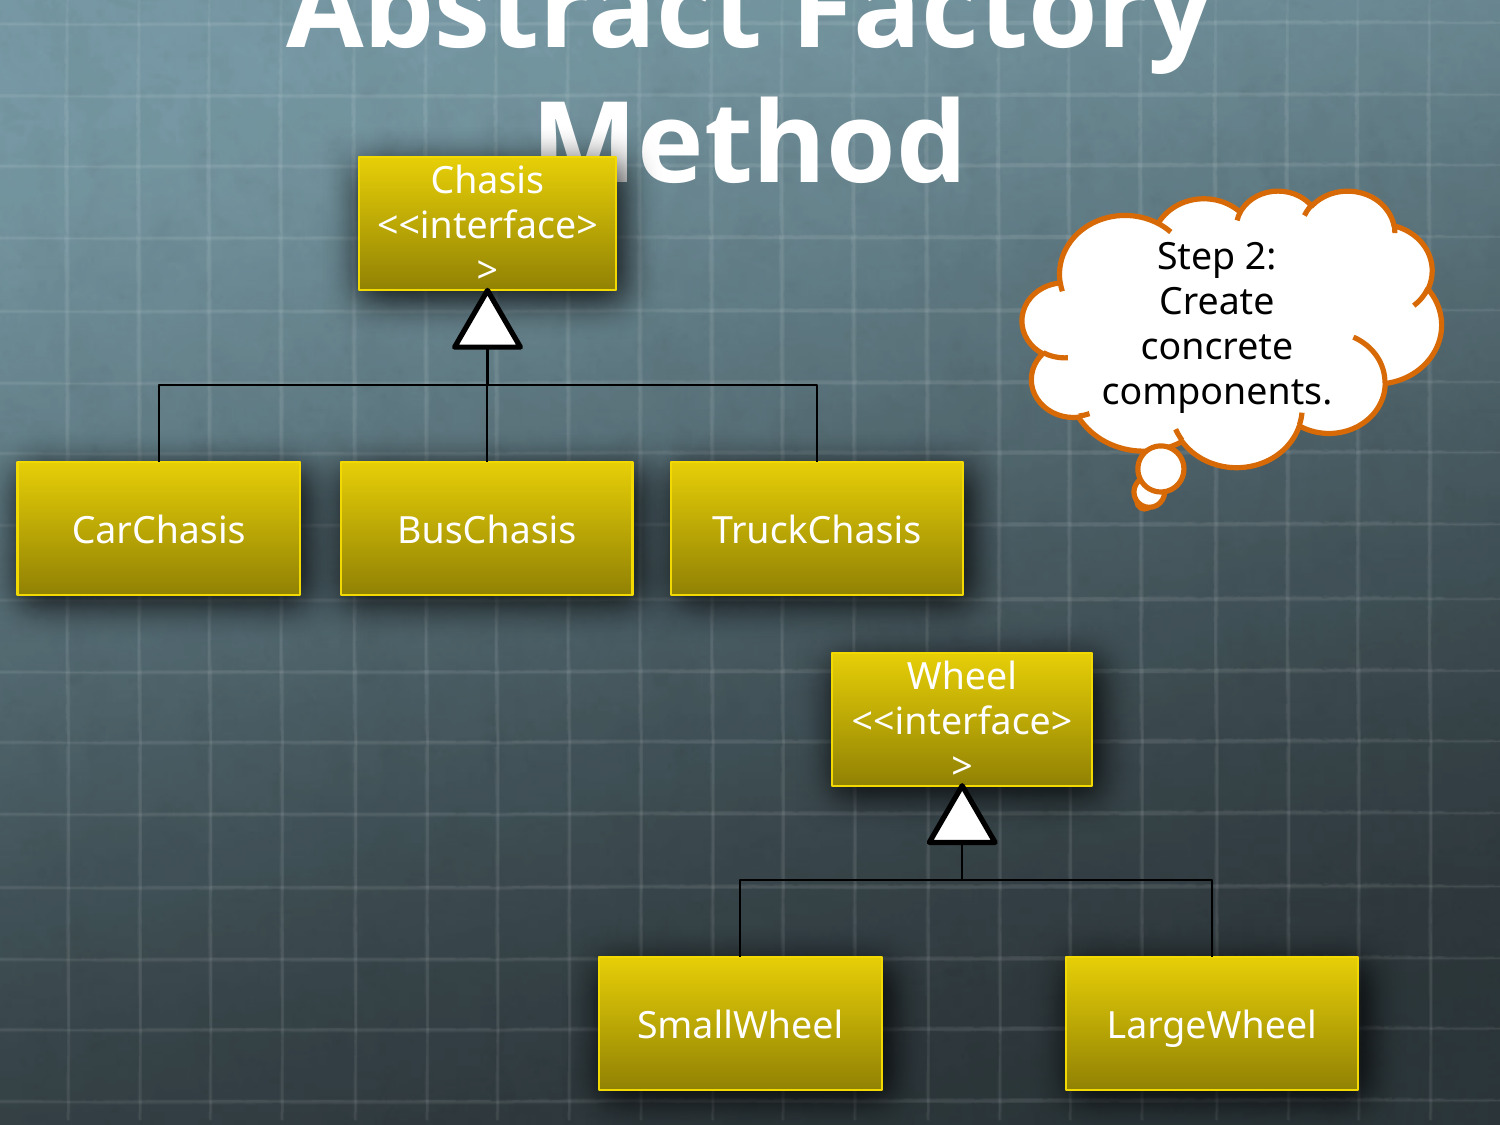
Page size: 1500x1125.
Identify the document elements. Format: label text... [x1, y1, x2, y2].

text_box Step 2: Create concrete components. [1019, 188, 1445, 512]
picture [0, 0, 1500, 1125]
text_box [1001, 745, 1174, 997]
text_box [237, 211, 410, 541]
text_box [566, 210, 739, 542]
text_box Wheel <<interface>> [831, 652, 1093, 762]
text_box BusChasis [340, 461, 634, 596]
text_box [452, 287, 523, 350]
text_box SmallWheel [598, 956, 883, 1091]
title Abstract Factory Method [127, 17, 1372, 123]
text_box LargeWheel [1065, 956, 1359, 1091]
text_box Chasis <<interface>> [358, 156, 617, 291]
text_box TruckChasis [670, 461, 964, 596]
text_box CarChasis [16, 461, 301, 596]
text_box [765, 759, 938, 983]
